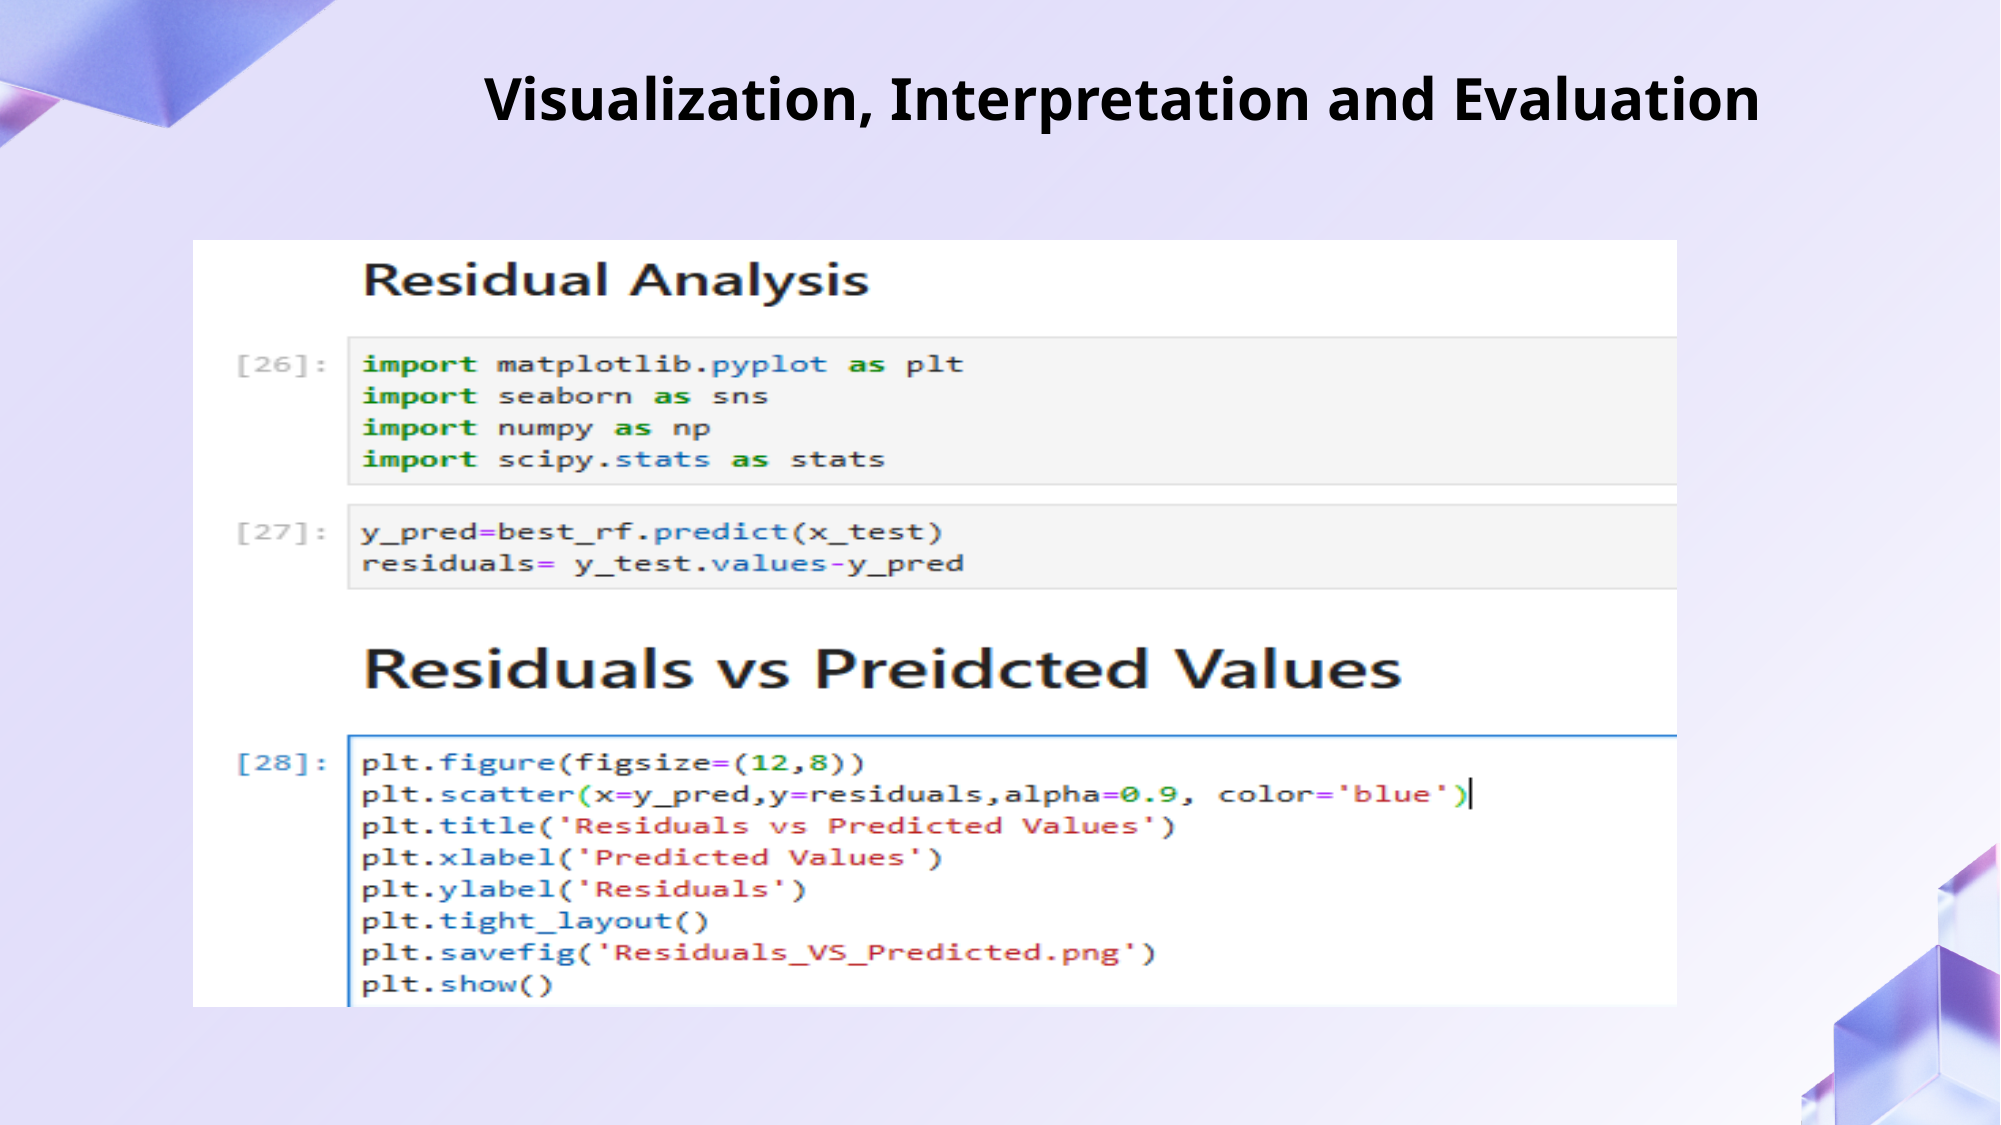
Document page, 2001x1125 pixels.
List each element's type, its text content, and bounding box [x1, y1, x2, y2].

picture [1696, 760, 2000, 1125]
text_box Visualization, Interpretation and Evaluation [327, 54, 1904, 157]
picture [0, 0, 1677, 1007]
